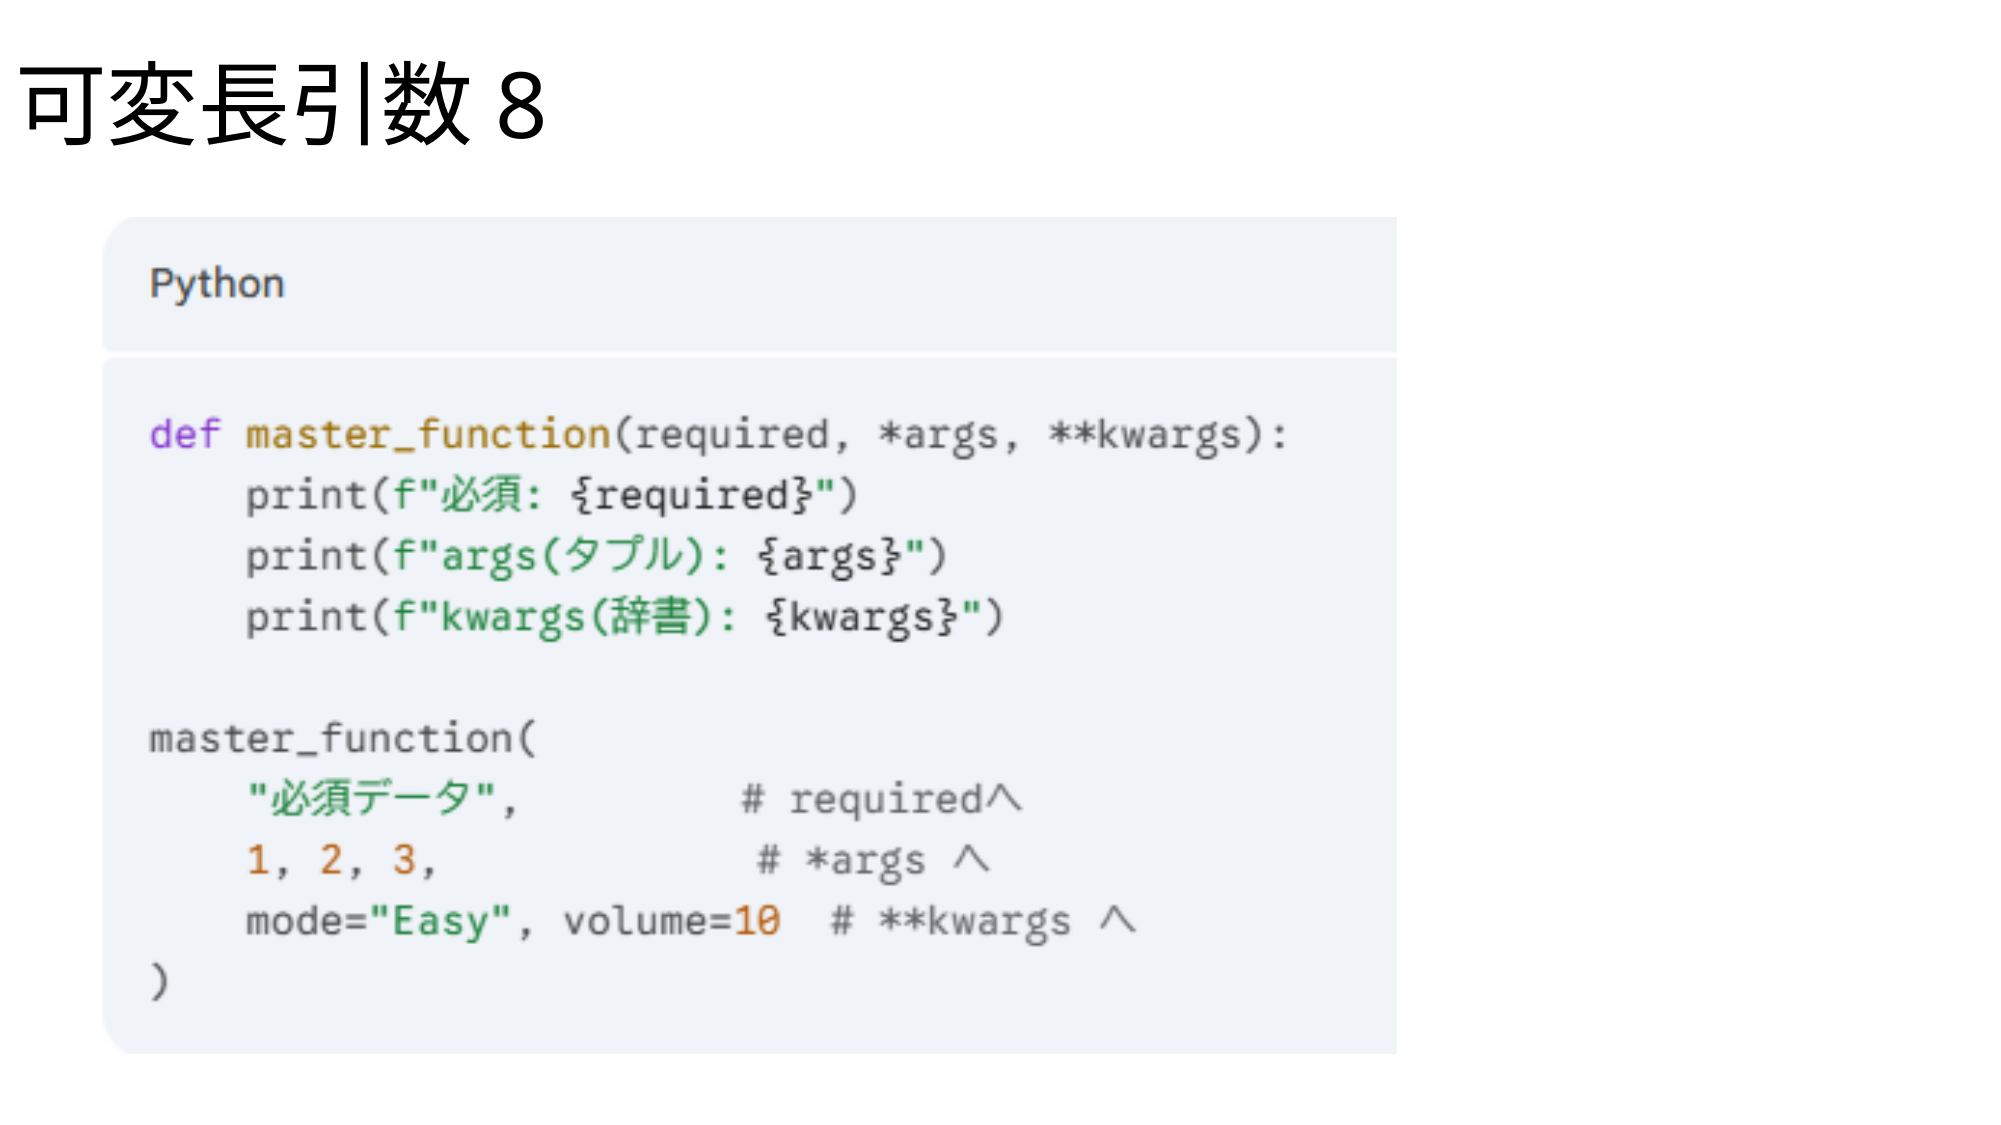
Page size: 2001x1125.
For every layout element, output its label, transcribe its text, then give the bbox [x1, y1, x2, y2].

title 可変長引数8 [0, 0, 1725, 218]
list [97, 216, 1398, 1054]
